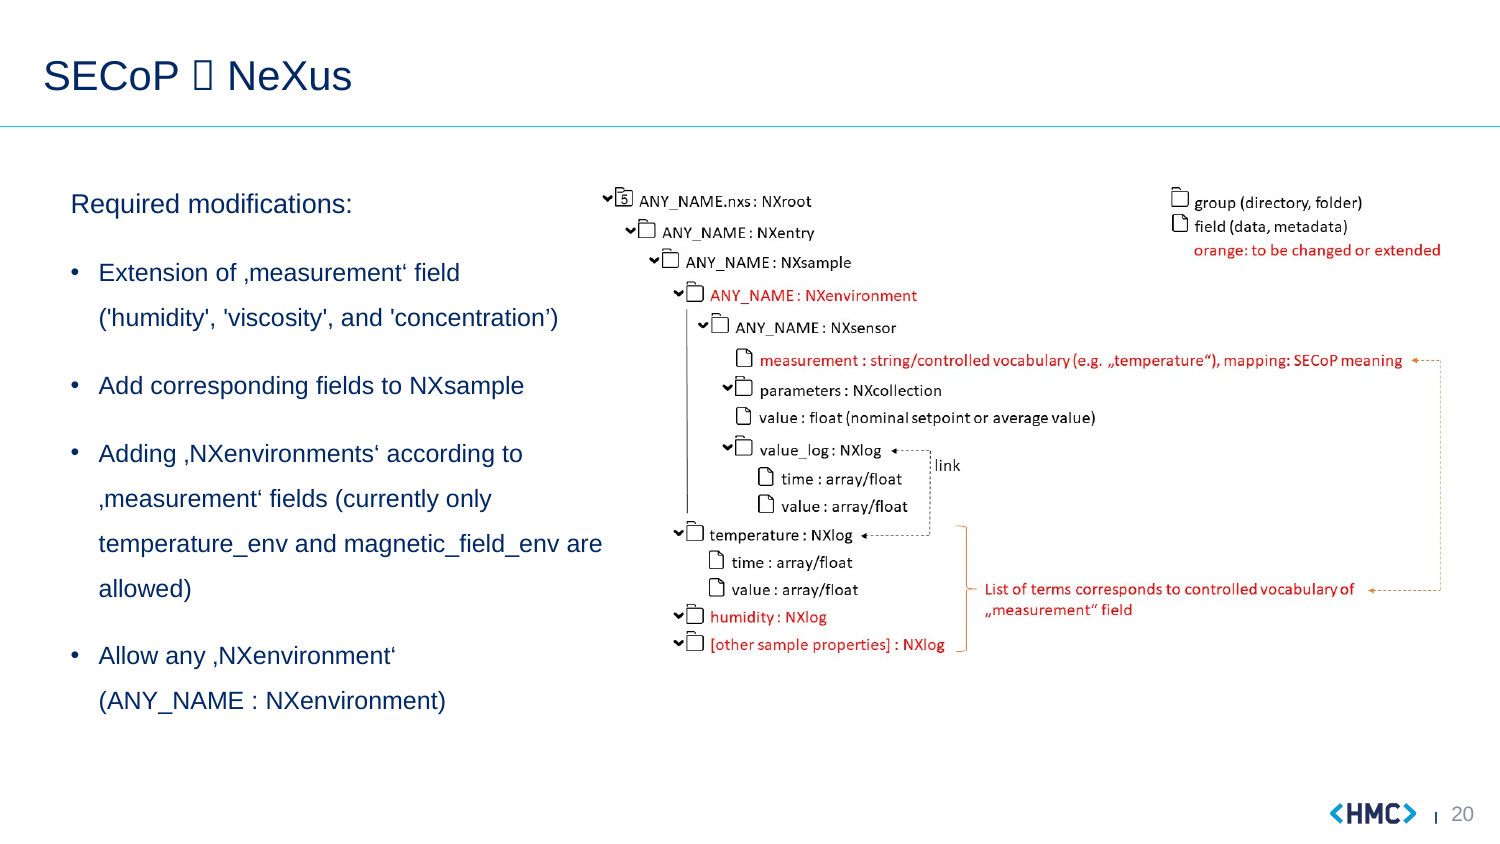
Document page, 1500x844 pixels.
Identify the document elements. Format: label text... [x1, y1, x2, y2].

text_box Required modifications: Extension of ‚measurement‘ field ('humidity', 'viscosity', and 'concentration’) Add corresponding fields to NXsample Adding ‚NXenvironments‘ according to ‚measurement‘ fields (currently only temperature_env and magnetic_field_env are allowed) Allow any ‚NXenvironment‘ (ANY_NAME : NXenvironment) [70, 170, 617, 728]
text_box SECoP  NeXus [43, 17, 1337, 130]
picture [1328, 799, 1418, 827]
picture [597, 178, 1448, 661]
